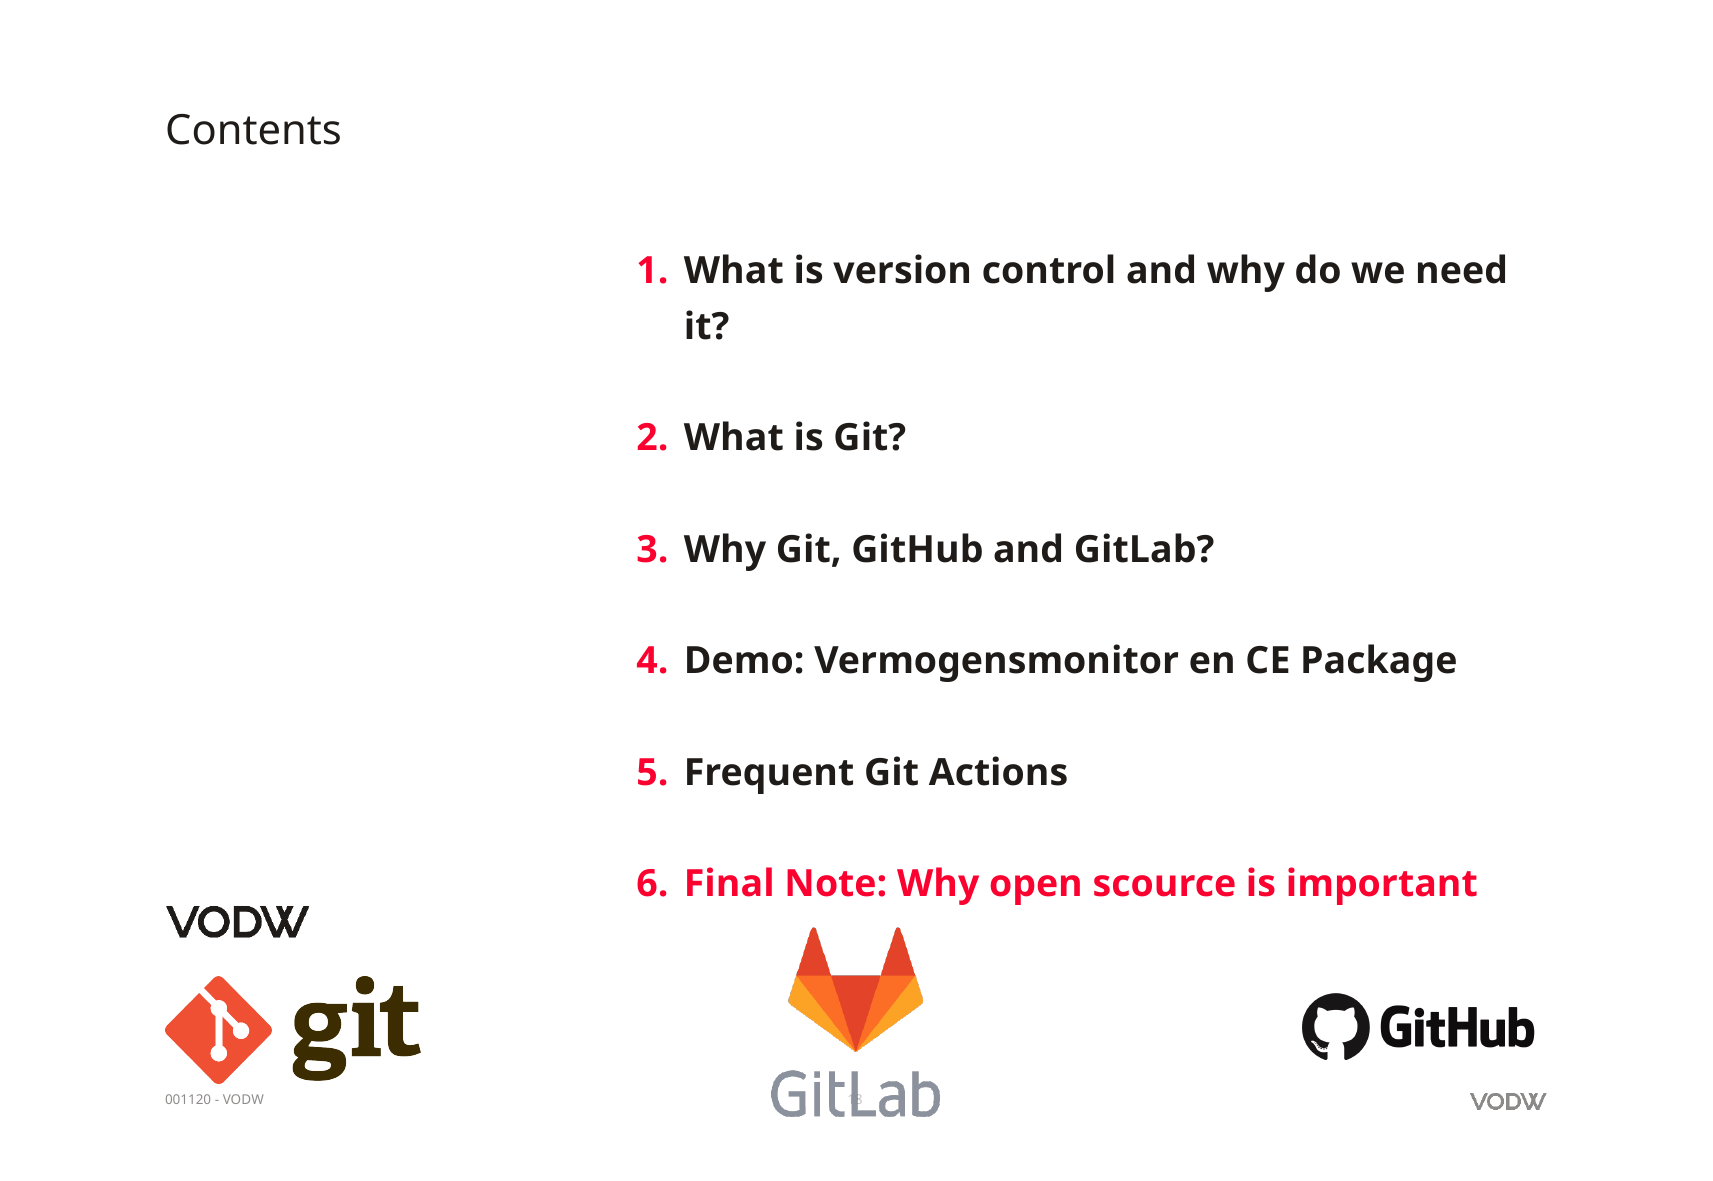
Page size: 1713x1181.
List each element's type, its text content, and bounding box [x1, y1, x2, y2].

picture [137, 884, 327, 956]
picture [164, 976, 421, 1084]
title Contents [165, 103, 1548, 154]
picture [757, 914, 953, 1129]
list What is version control and why do we need it? What is Git? Why Git, GitHub and GitLab? Demo: Vermogensmonitor en CE Package Frequent Git Actions Final Note: Why open scource is important [636, 235, 1548, 857]
picture [1289, 969, 1547, 1084]
